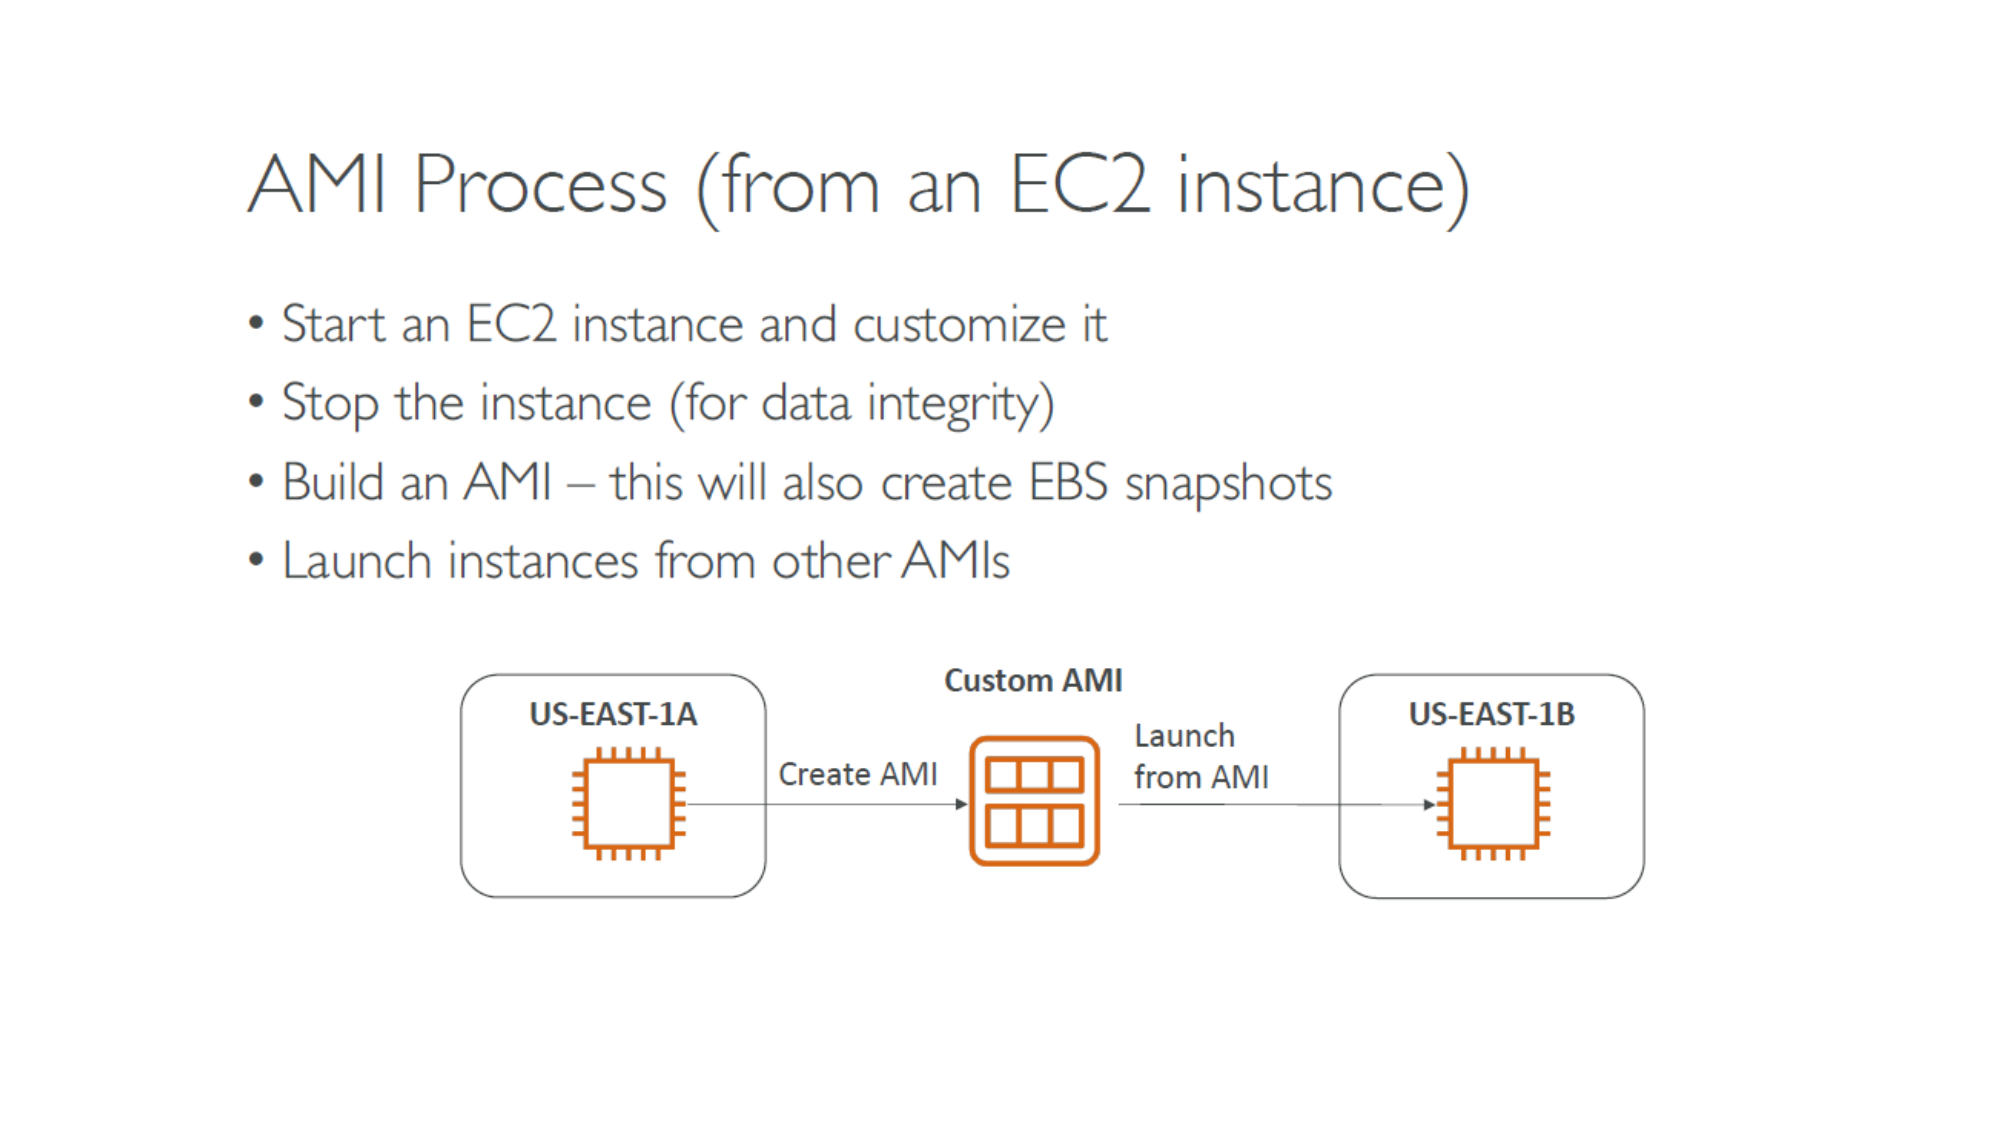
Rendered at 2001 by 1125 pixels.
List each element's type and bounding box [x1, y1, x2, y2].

picture [156, 100, 1787, 956]
